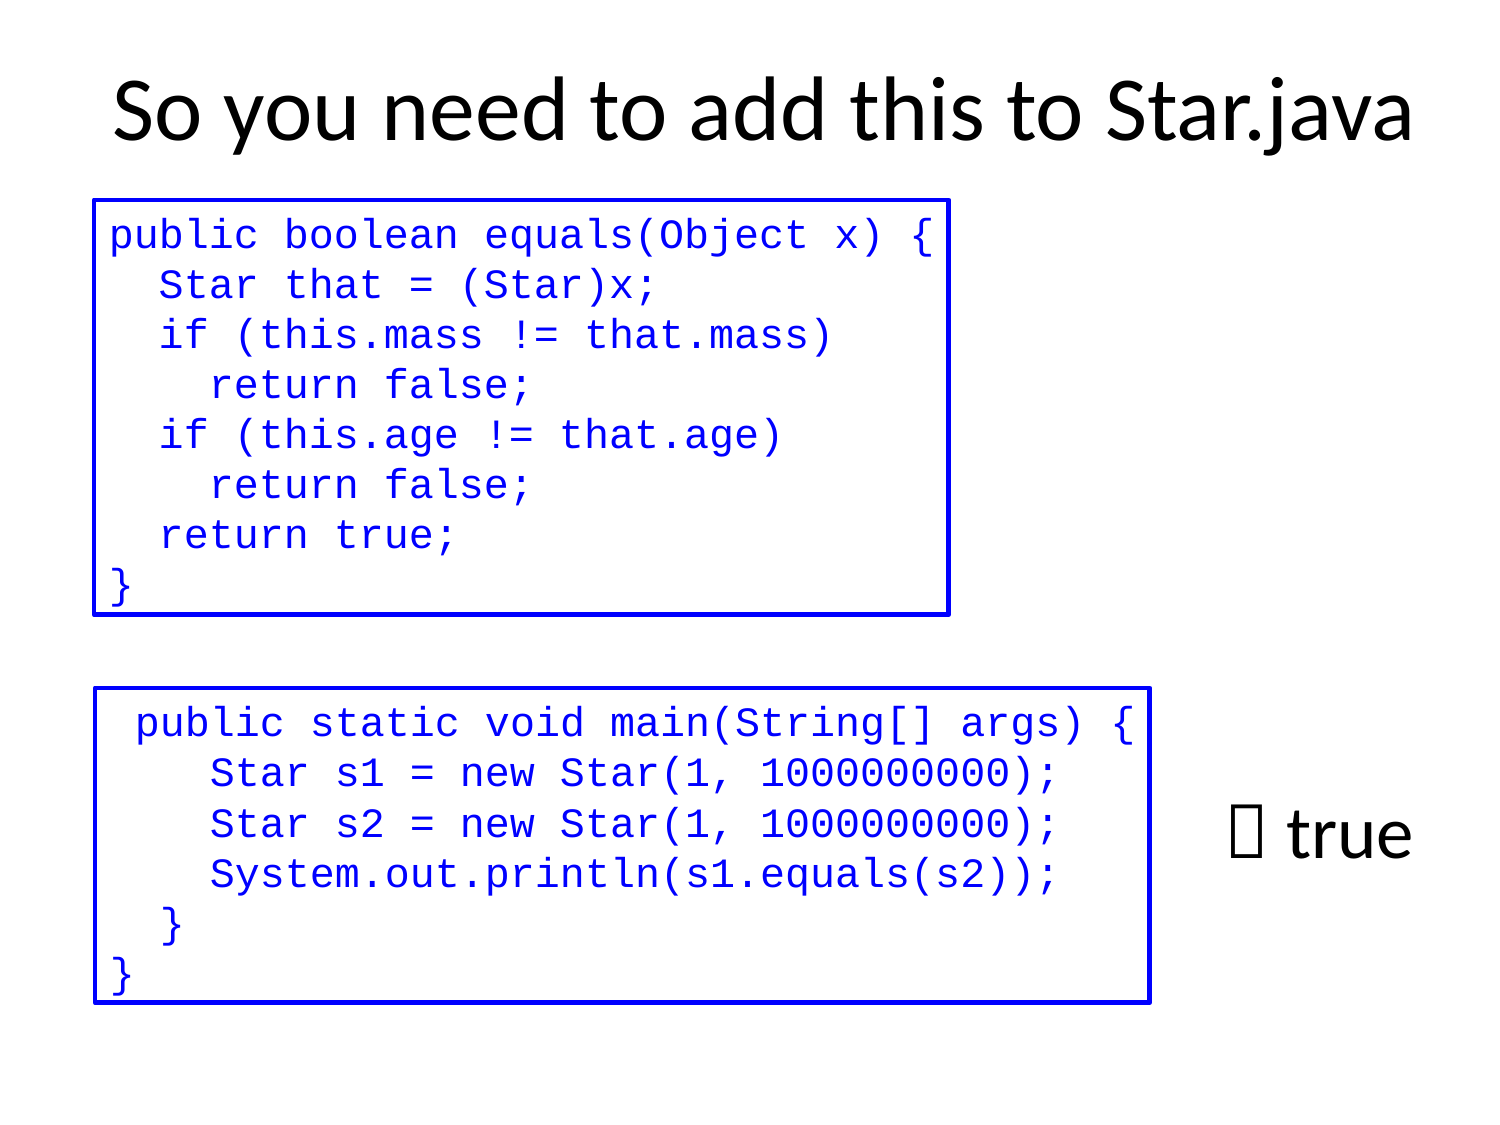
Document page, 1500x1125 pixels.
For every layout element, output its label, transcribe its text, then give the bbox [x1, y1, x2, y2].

text_box public boolean equals(Object x) { Star that = (Star)x; if (this.mass != that.mass) return false; if (this.age != that.age) return false; return true; } [94, 199, 949, 615]
text_box public static void main(String[] args) { Star s1 = new Star(1, 1000000000); Star s2 = new Star(1, 1000000000); System.out.println(s1.equals(s2)); } } [95, 687, 1150, 1003]
title So you need to add this to Star.java [89, 10, 1440, 198]
text_box  true [1209, 776, 1430, 882]
